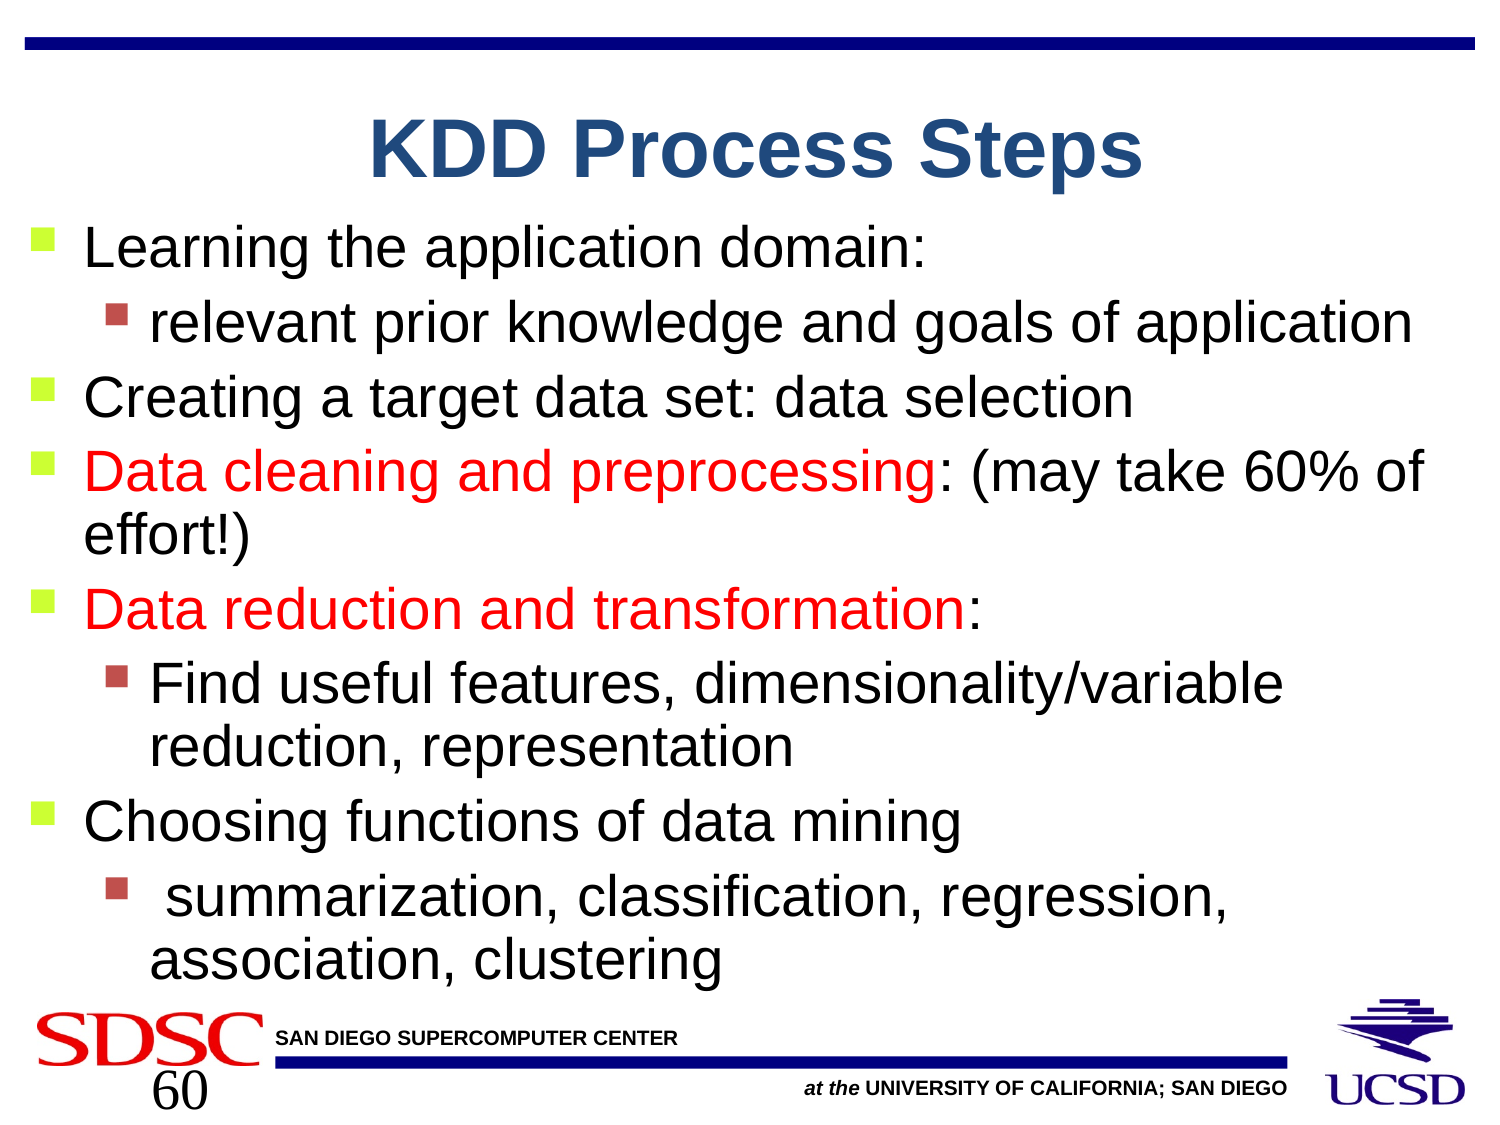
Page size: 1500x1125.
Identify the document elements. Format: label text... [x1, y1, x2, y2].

picture [1325, 1013, 1465, 1105]
text_box Learning the application domain: relevant prior knowledge and goals of application Creating a target data set: data selection Data cleaning and preprocessing: (may take 60% of effort!) Data reduction and transformation: Find useful features, dimensionality/variable reduction, representation Choosing functions of data mining summarization, classification, regression, association, clustering [12, 209, 1500, 1013]
text_box KDD Process Steps [75, 99, 1463, 188]
slide_number 60 [23, 1043, 337, 1119]
picture [37, 1013, 263, 1043]
